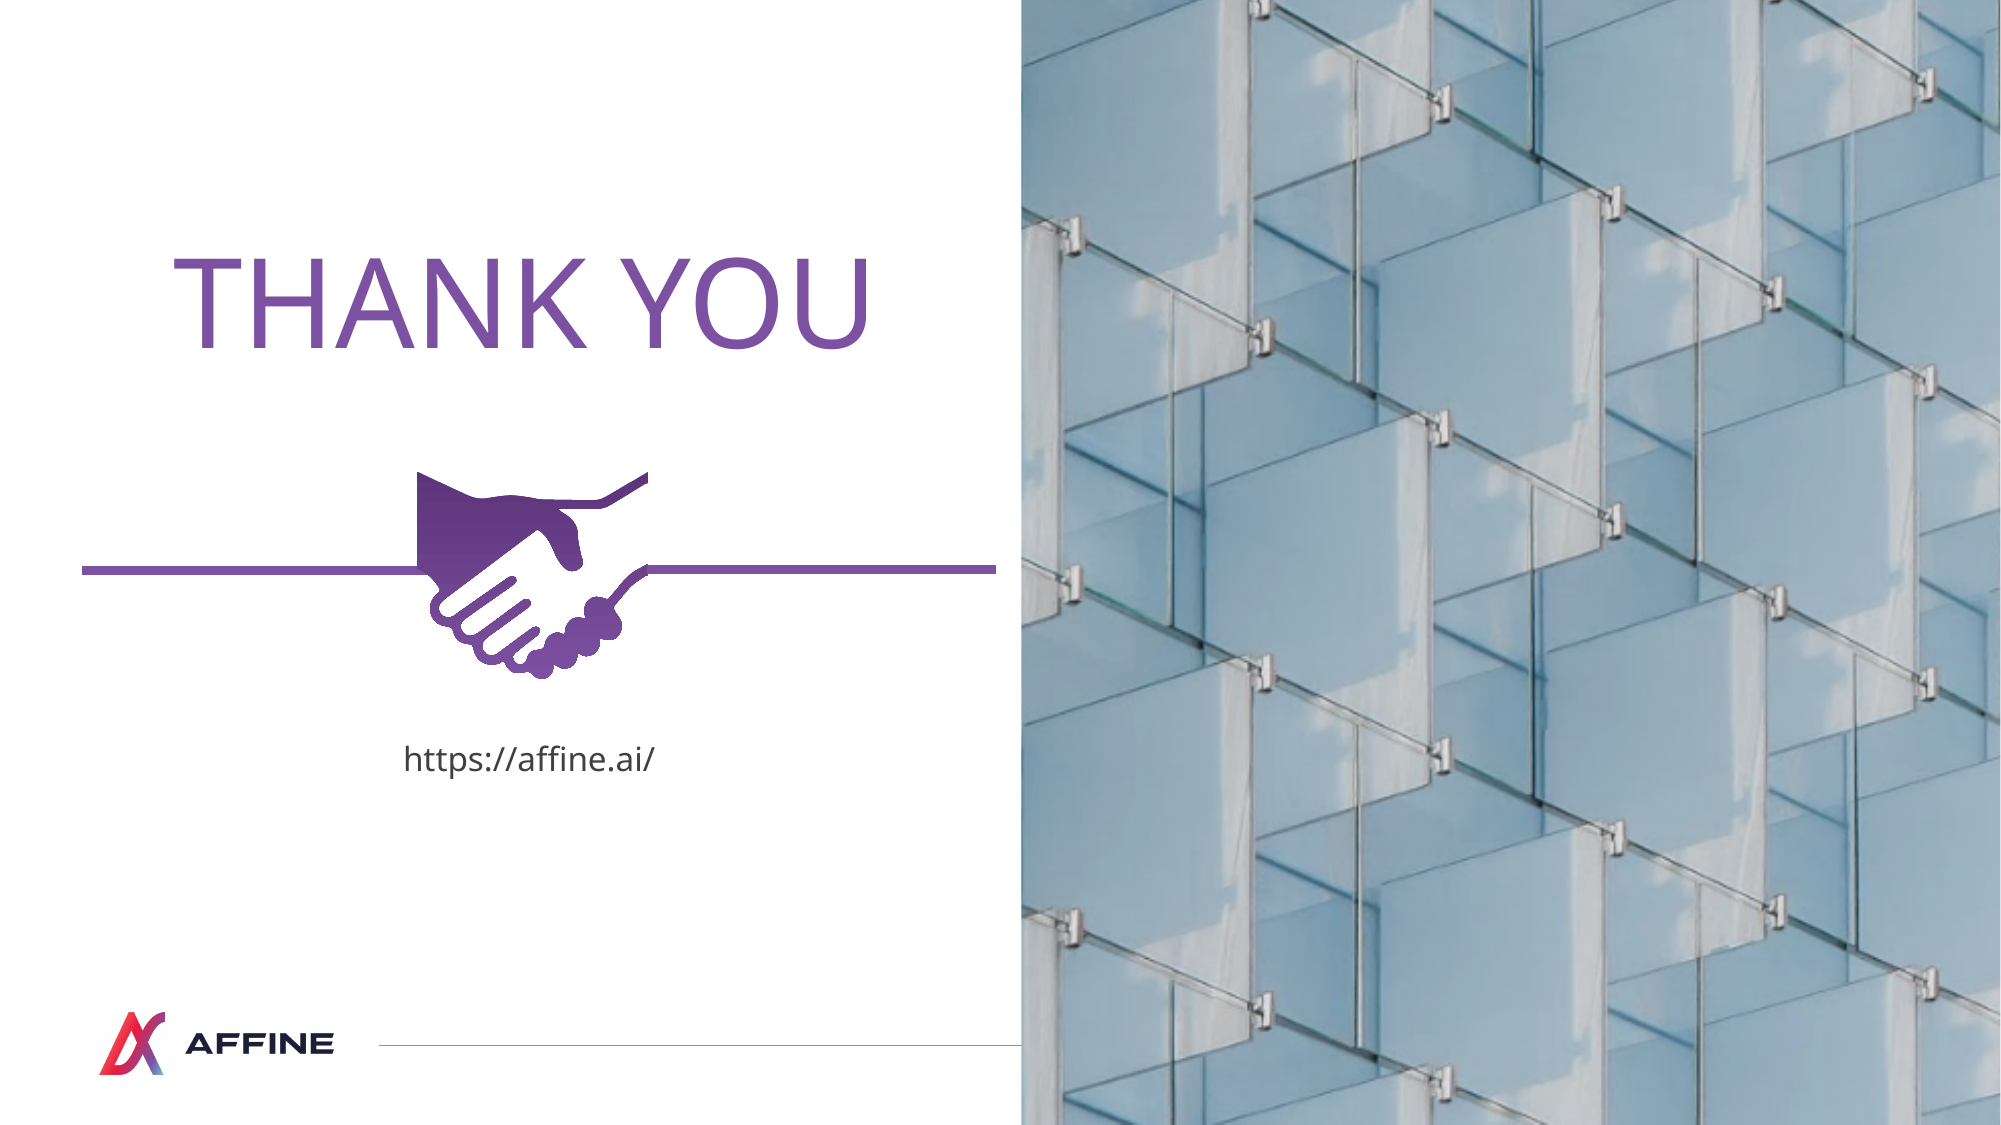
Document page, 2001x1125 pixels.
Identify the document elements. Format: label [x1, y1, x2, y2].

picture [99, 1012, 334, 1075]
picture [1021, 0, 2001, 1125]
